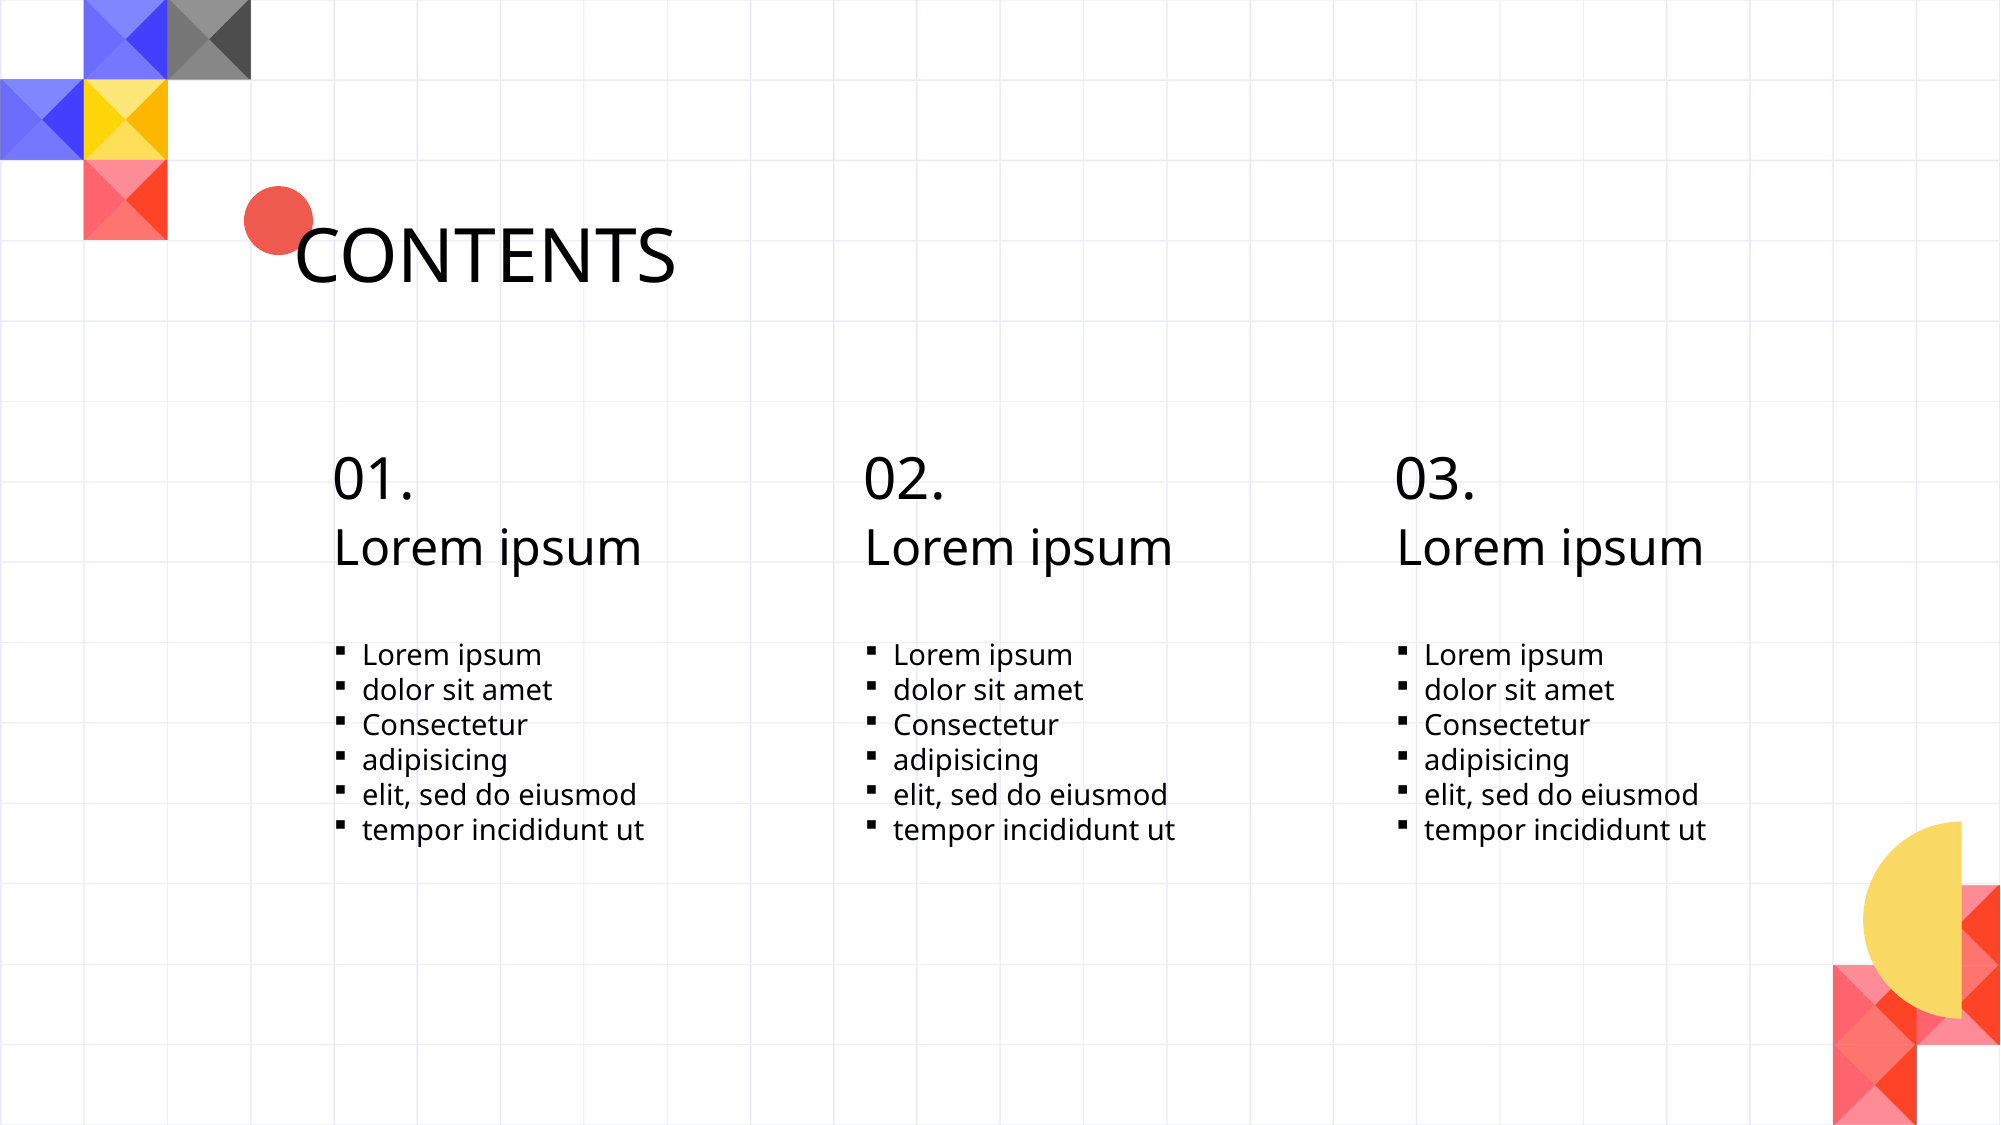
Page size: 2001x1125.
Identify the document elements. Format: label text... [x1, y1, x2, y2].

text_box Lorem ipsum [850, 508, 1276, 583]
text_box Lorem ipsum [1381, 508, 1807, 583]
text_box CONTENTS [278, 199, 1088, 305]
text_box 03. [1380, 433, 1745, 519]
text_box 01. [317, 433, 683, 519]
text_box Lorem ipsum [319, 508, 745, 583]
text_box Lorem ipsum dolor sit amet Consectetur adipisicing elit, sed do eiusmod tempor incididunt ut [1381, 629, 1807, 854]
text_box Lorem ipsum dolor sit amet Consectetur adipisicing elit, sed do eiusmod tempor incididunt ut [319, 629, 745, 854]
picture [0, 0, 2000, 1125]
text_box 02. [848, 433, 1214, 519]
text_box Lorem ipsum dolor sit amet Consectetur adipisicing elit, sed do eiusmod tempor incididunt ut [850, 629, 1276, 854]
